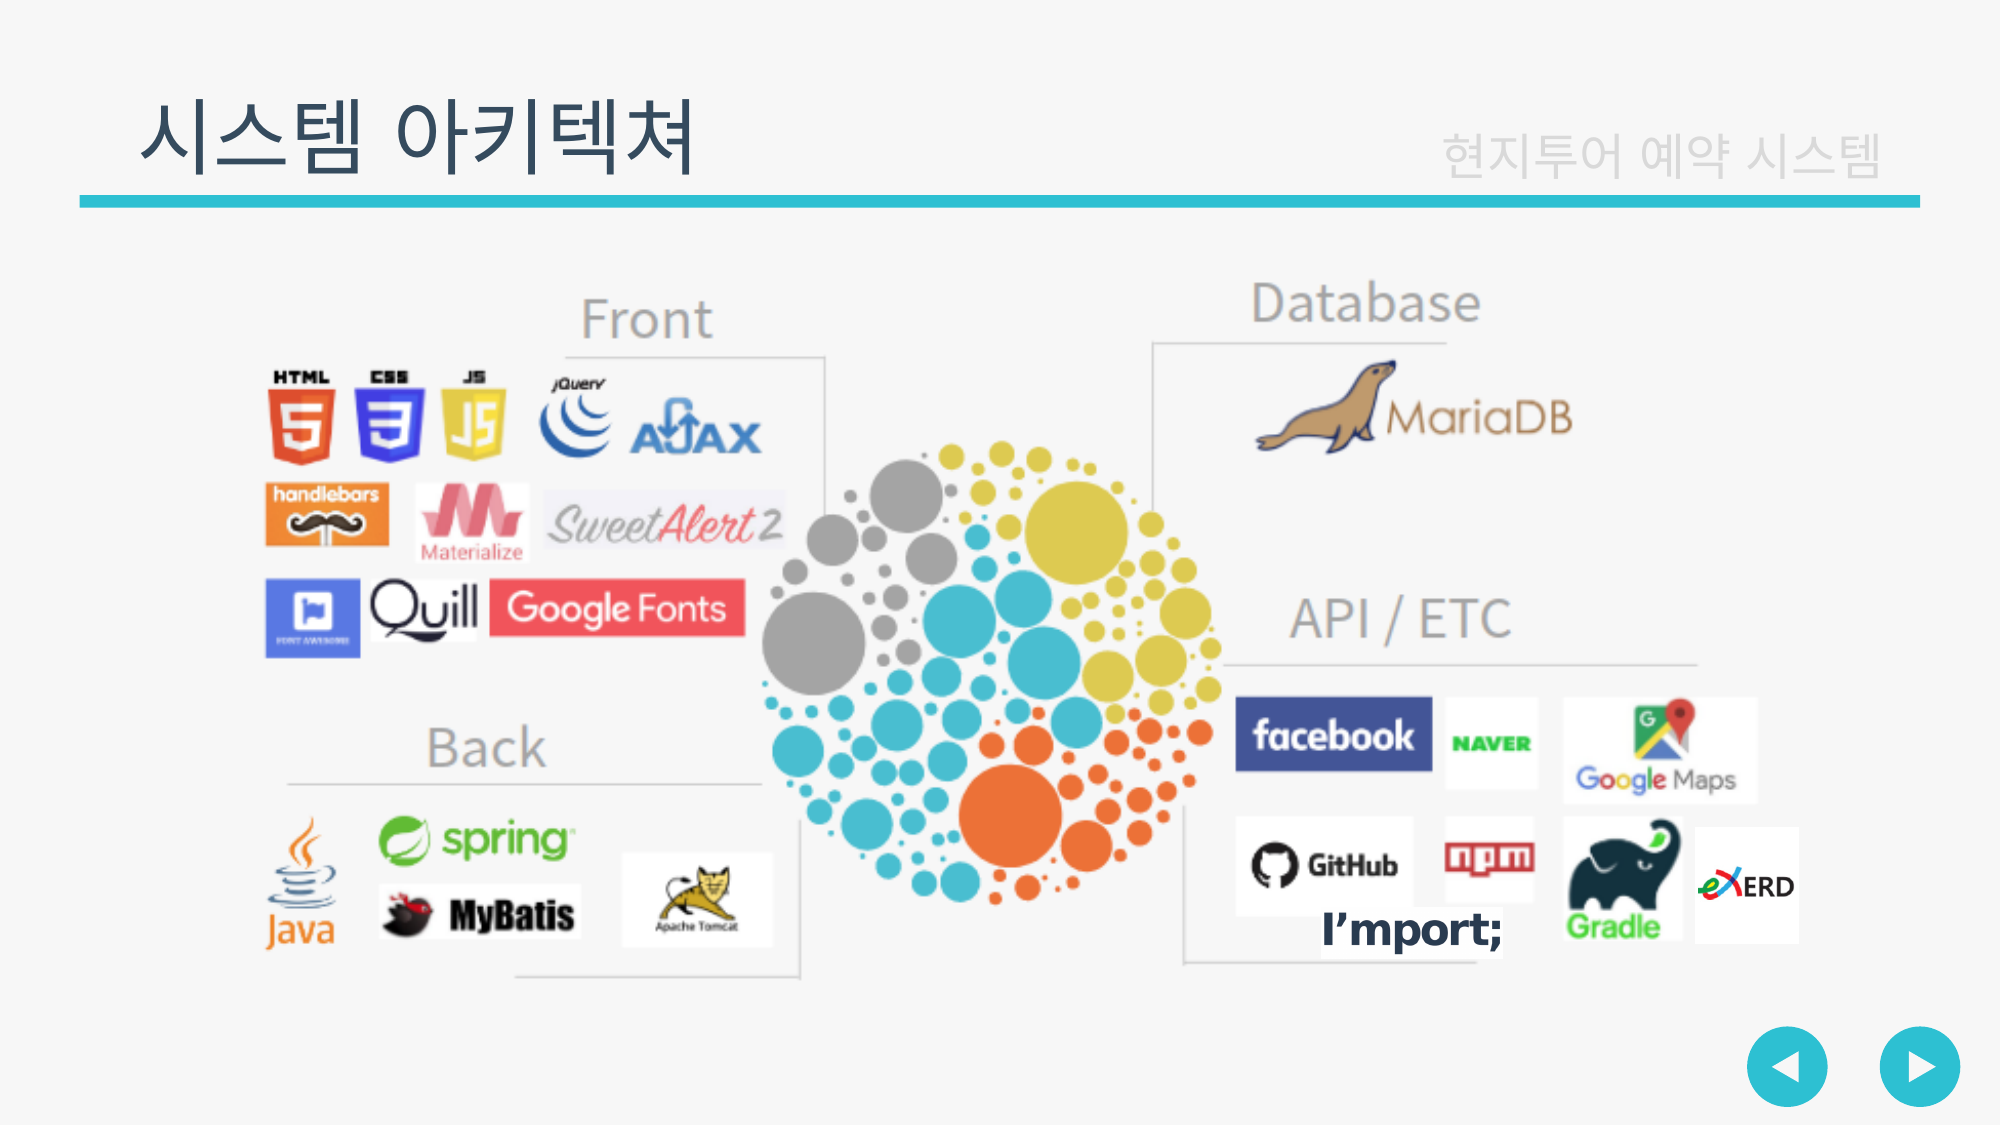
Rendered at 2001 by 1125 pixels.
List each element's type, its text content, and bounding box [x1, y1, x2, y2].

text_box 현지투어 예약 시스템 [1427, 118, 1899, 194]
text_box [1879, 1026, 1961, 1108]
text_box 시스템 아키텍쳐 [122, 77, 712, 193]
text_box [199, 271, 1801, 989]
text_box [1746, 1026, 1828, 1108]
